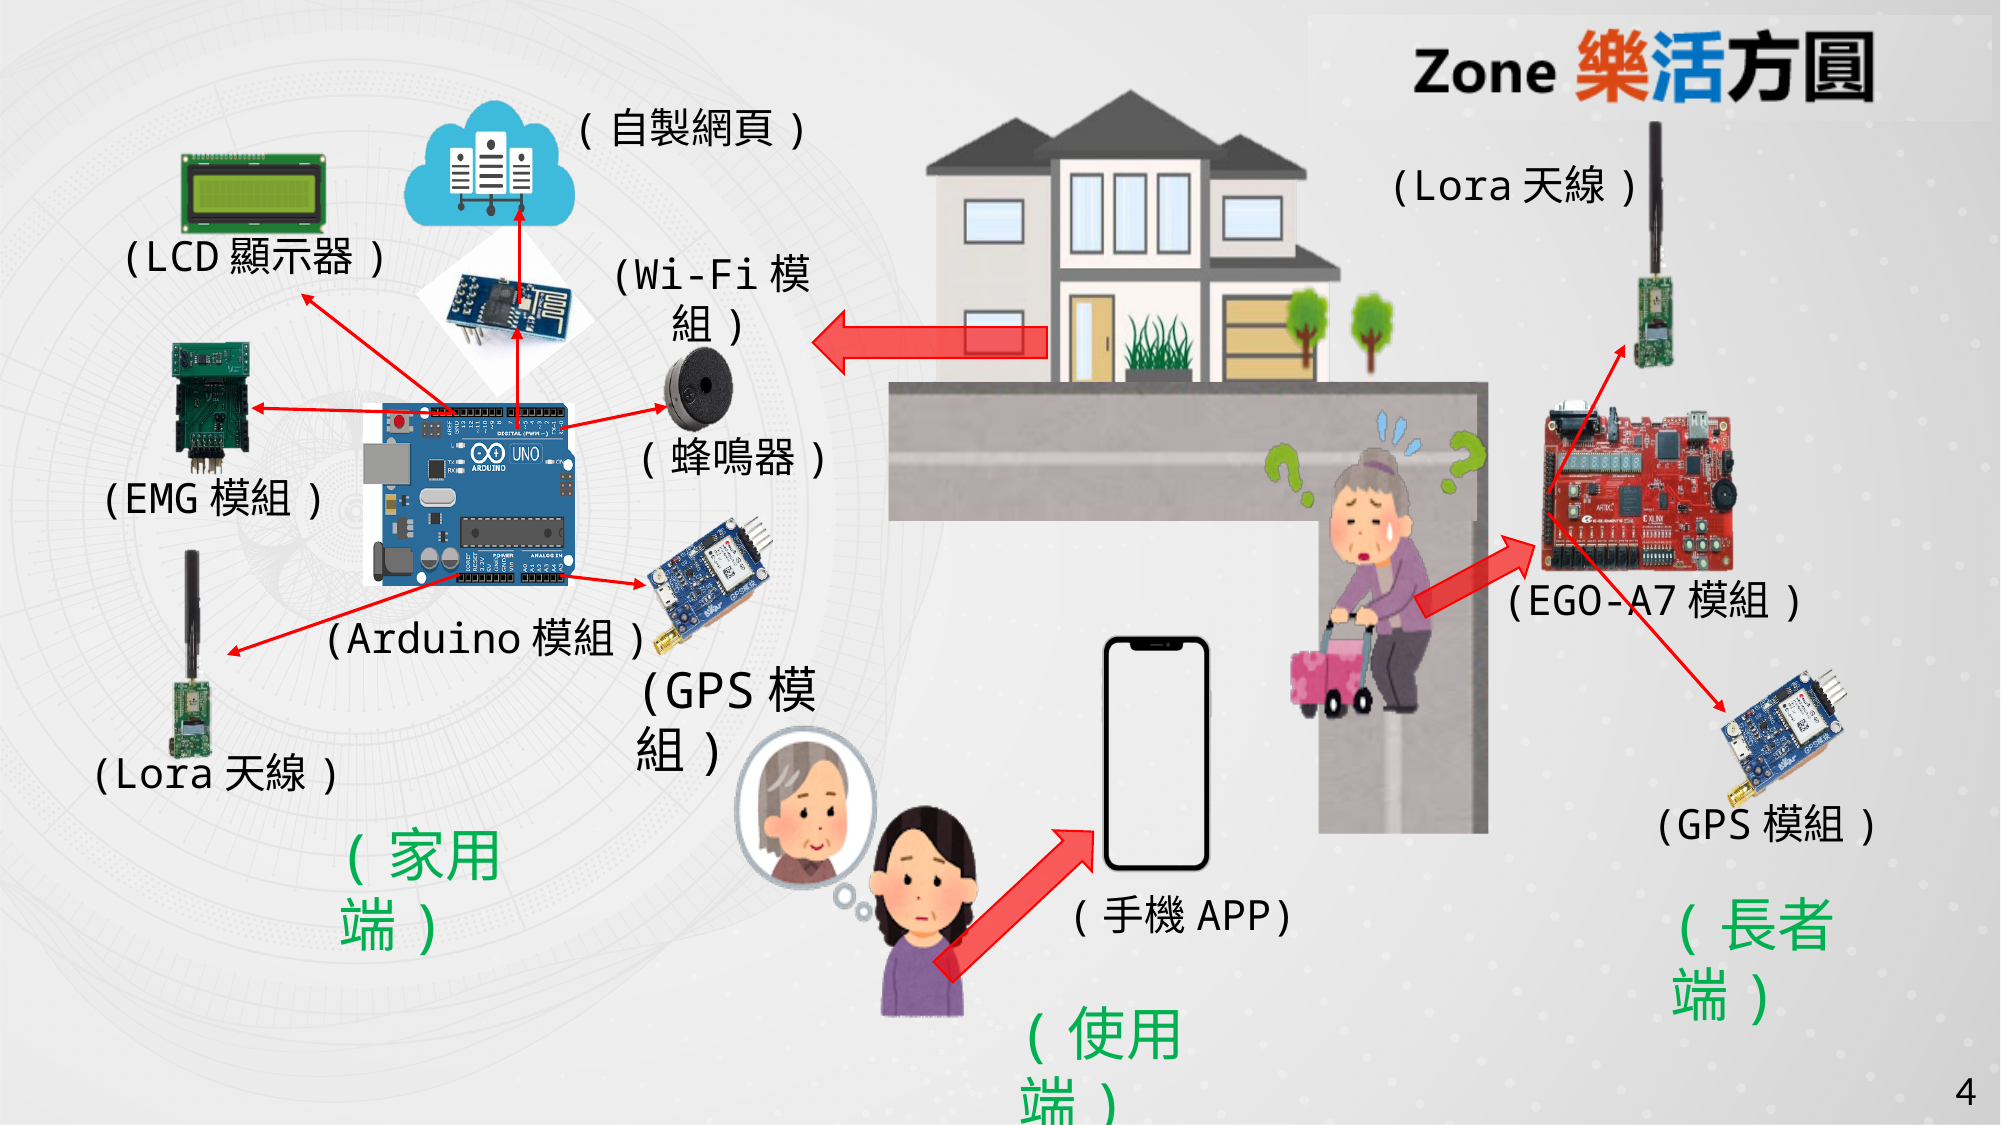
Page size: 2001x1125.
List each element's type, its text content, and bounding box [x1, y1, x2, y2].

picture [1063, 1110, 1069, 1125]
picture [1046, 1110, 1051, 1125]
picture [0, 0, 2001, 1125]
picture [1054, 1110, 1060, 1125]
slide_number 3 [1541, 1058, 1992, 1119]
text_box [66, 78, 1926, 1059]
